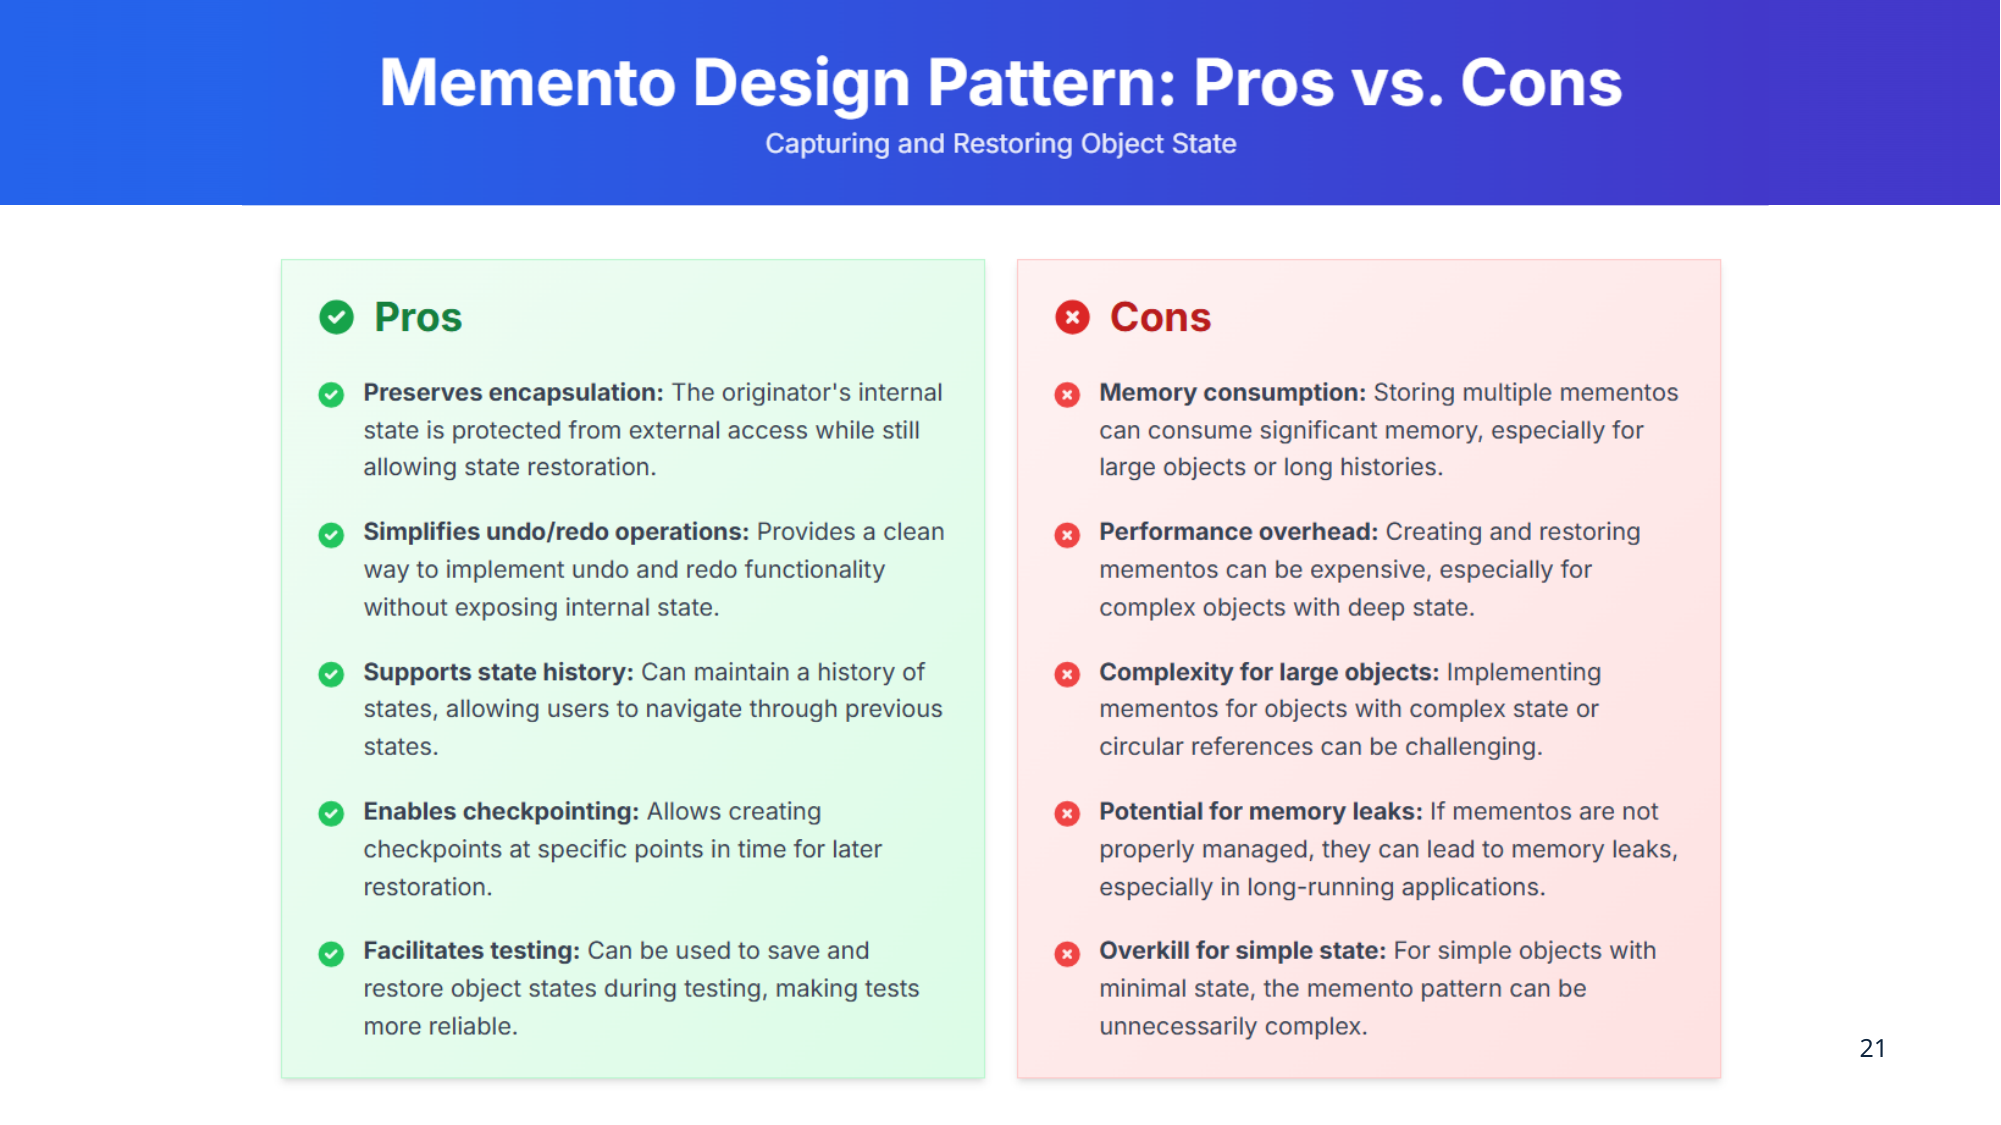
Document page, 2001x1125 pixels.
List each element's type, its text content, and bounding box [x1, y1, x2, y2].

picture [0, 0, 2000, 1125]
slide_number 21 [1836, 1020, 1912, 1080]
